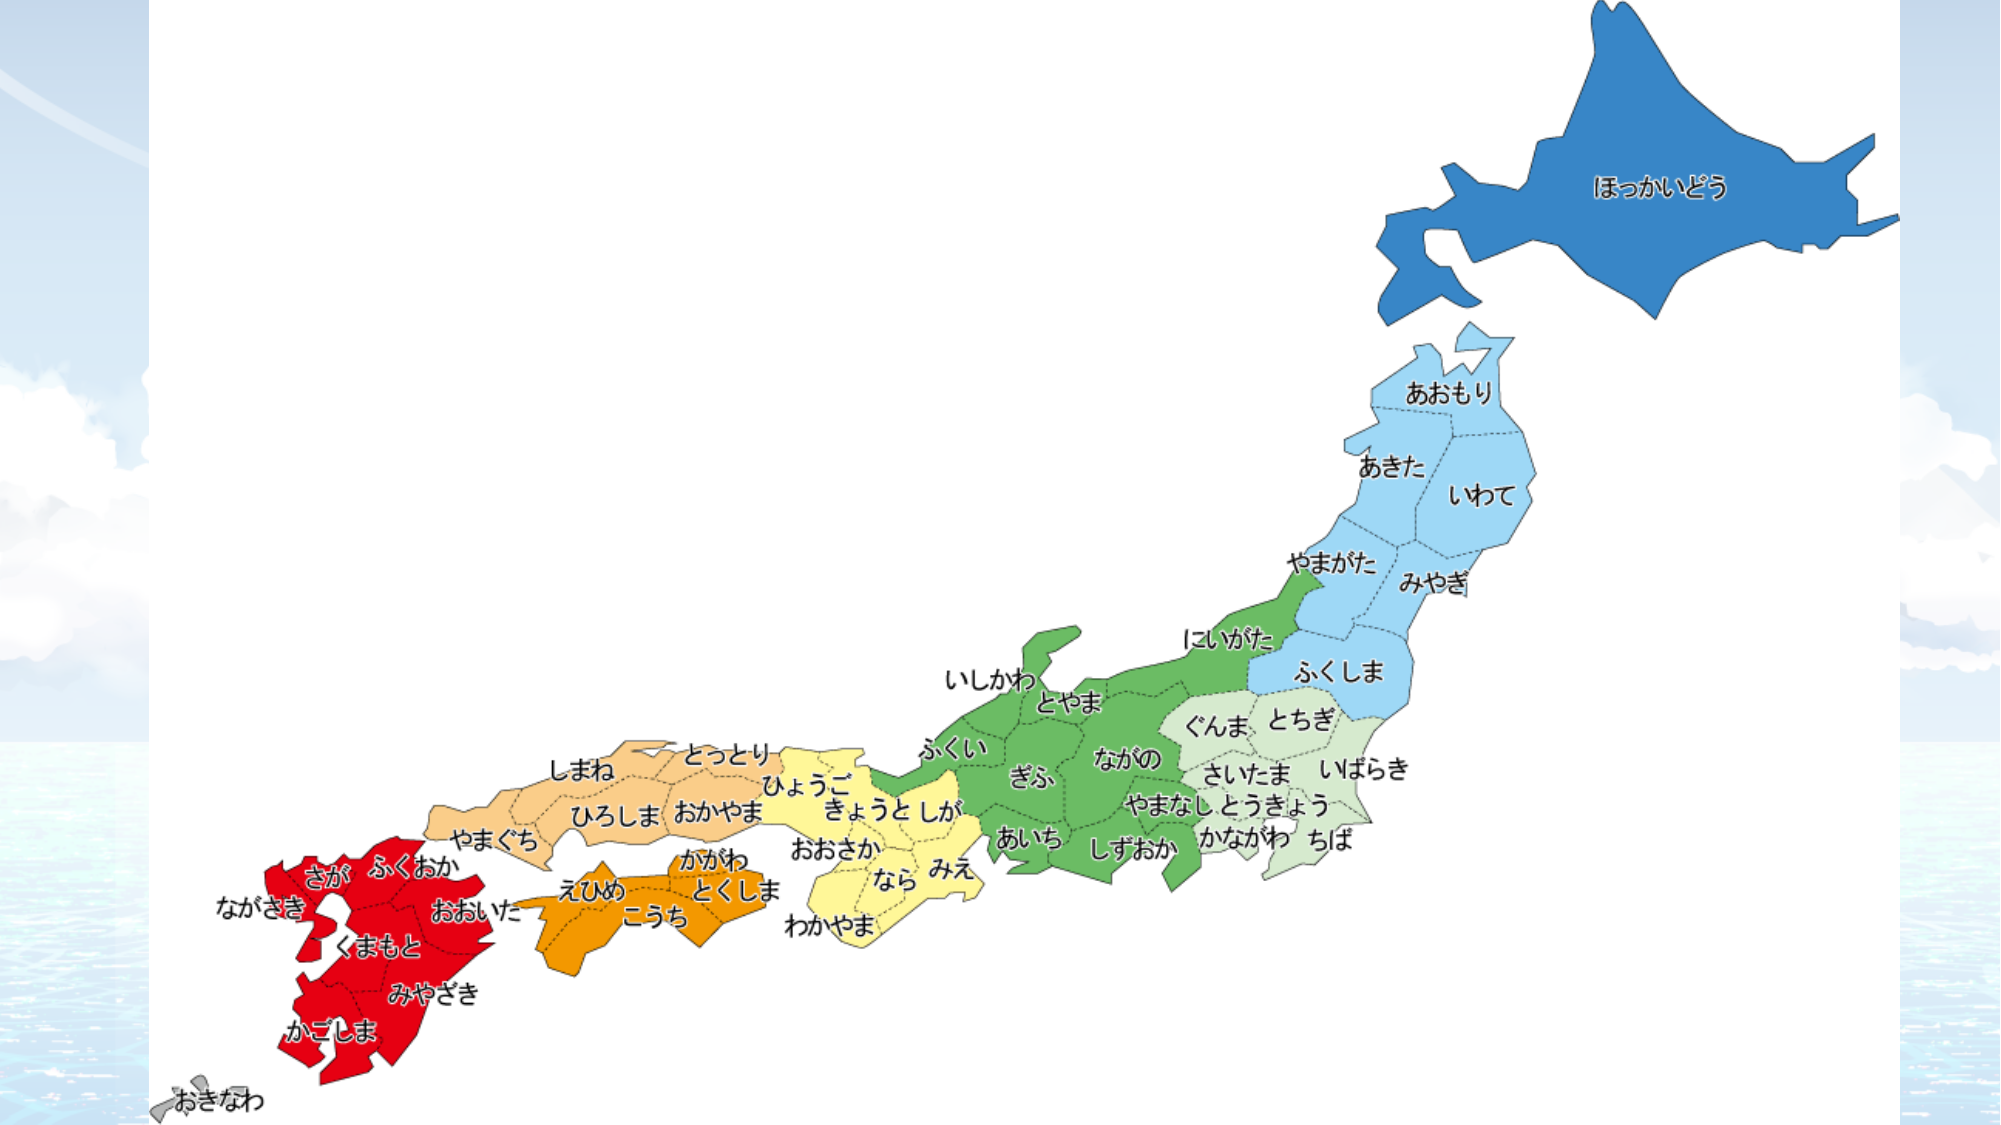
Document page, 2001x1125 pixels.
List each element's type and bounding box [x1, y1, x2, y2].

picture [149, 0, 1900, 1125]
